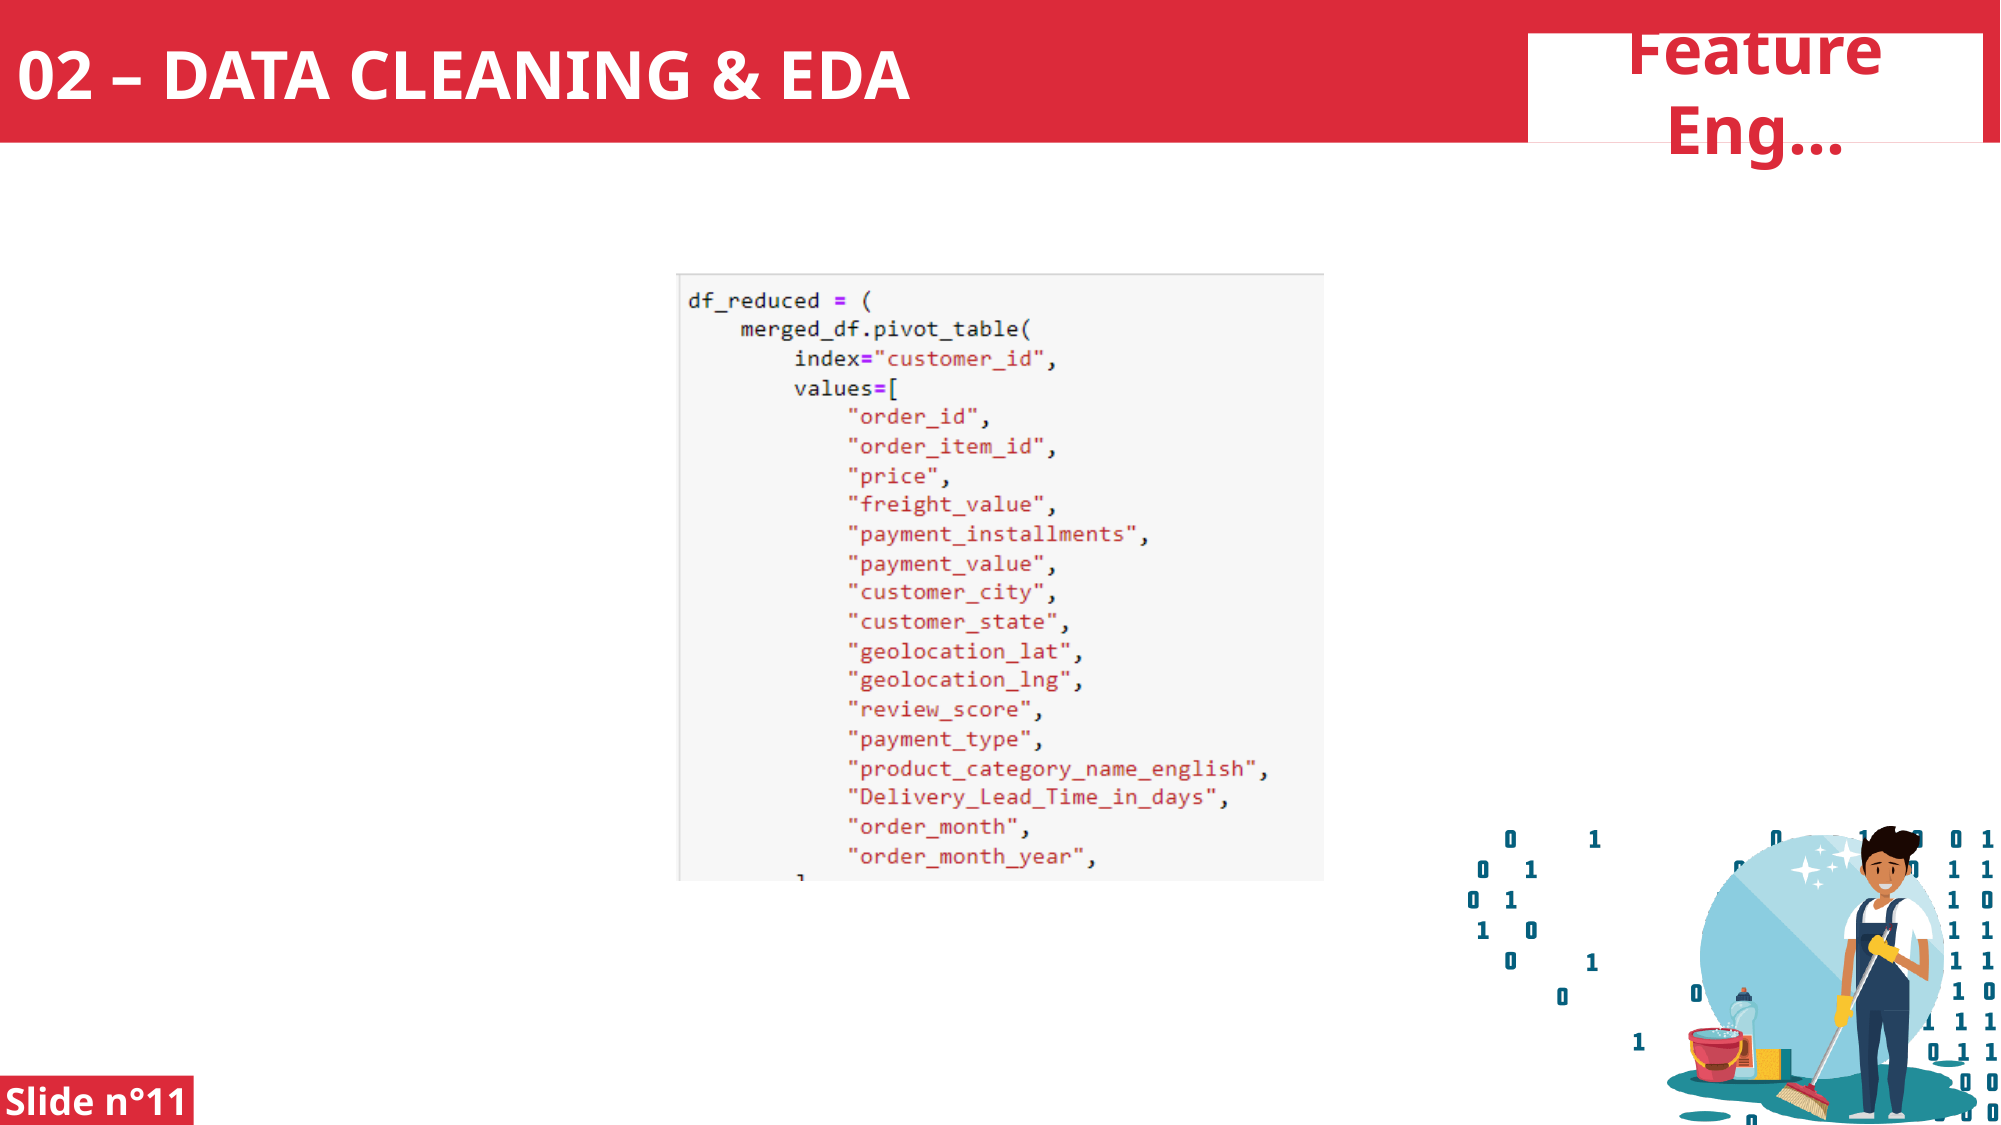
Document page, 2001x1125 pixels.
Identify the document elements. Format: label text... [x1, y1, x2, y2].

text_box Slide n°11 [0, 1075, 194, 1125]
picture [1467, 826, 2000, 1125]
picture [676, 244, 1324, 881]
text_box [0, 0, 2000, 143]
